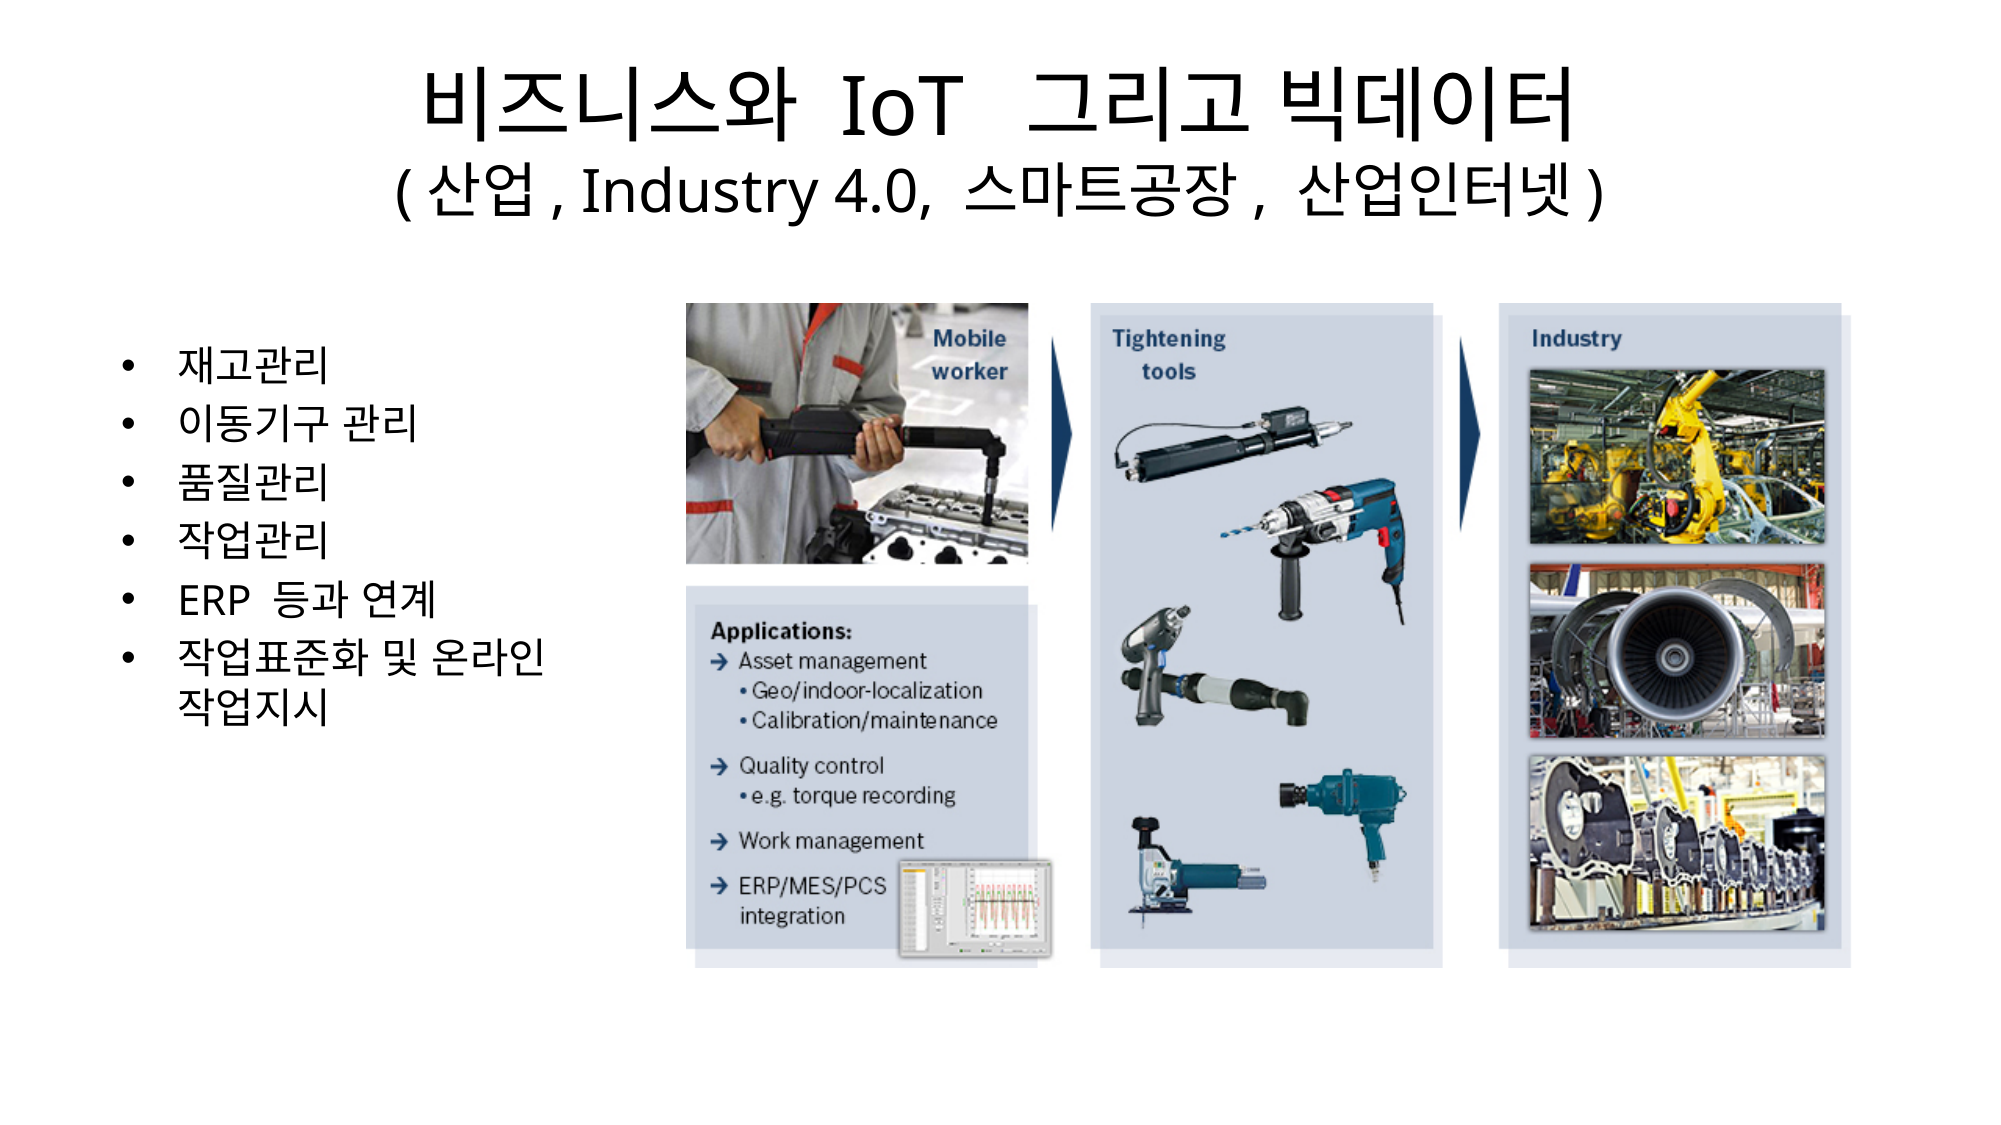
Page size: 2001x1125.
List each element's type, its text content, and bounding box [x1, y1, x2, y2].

picture [686, 303, 1859, 969]
title 비즈니스와 IoT 그리고 빅데이터 (산업, Industry 4.0, 스마트공장, 산업인터넷) [99, 45, 1900, 233]
list 재고관리 이동기구 관리 품질관리 작업관리 ERP 등과 연계 작업표준화 및 온라인 작업지시 [106, 332, 593, 1021]
